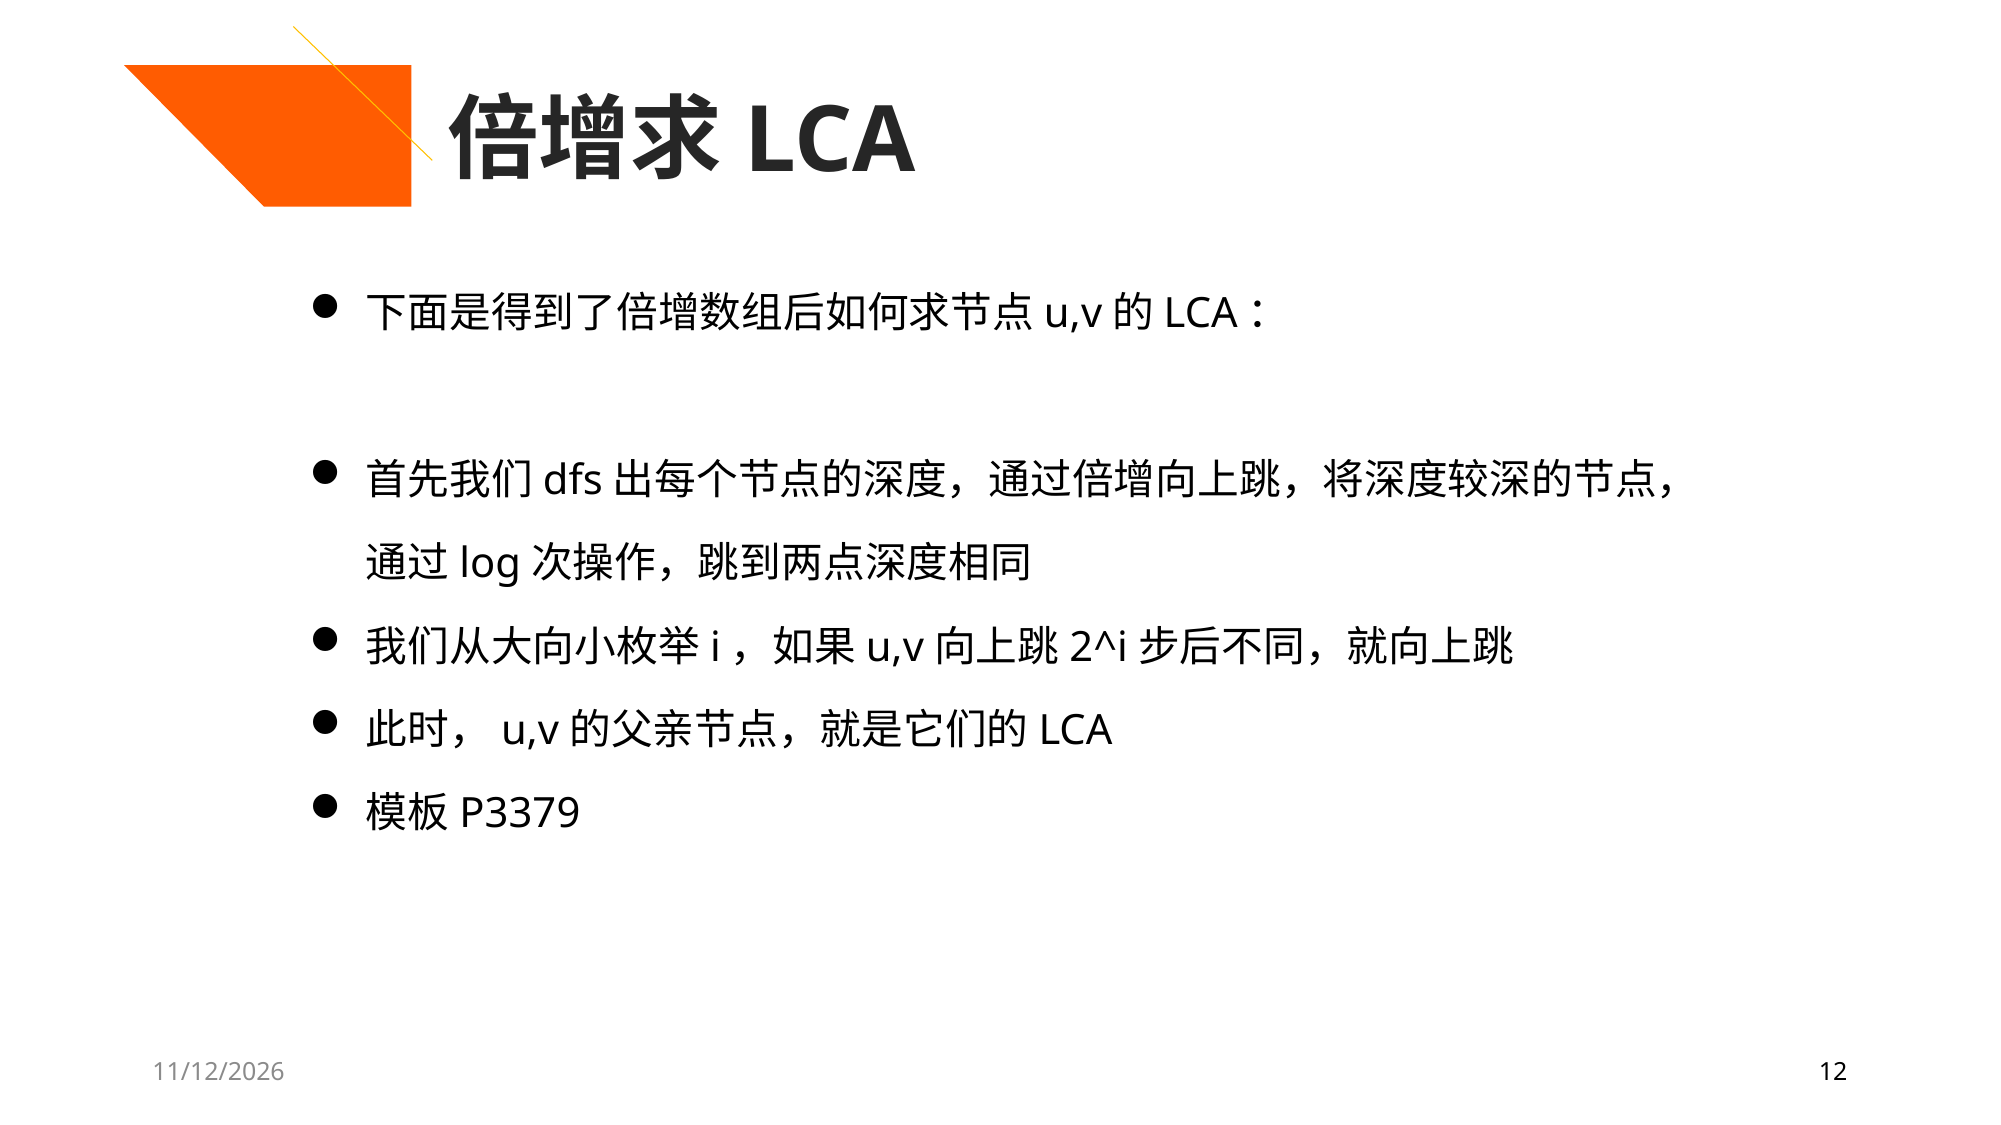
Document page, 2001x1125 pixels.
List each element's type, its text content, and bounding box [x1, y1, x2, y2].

text_box 下面是得到了倍增数组后如何求节点u,v的LCA： 首先我们dfs出每个节点的深度，通过倍增向上跳，将深度较深的节点，通过log次操作，跳到两点深度相同 我们从大向小枚举i，如果u,v向上跳2^i步后不同，就向上跳 此时，u,v的父亲节点，就是它们的LCA 模板P3379 [294, 245, 1706, 844]
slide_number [137, 1042, 588, 1103]
text_box 倍增求LCA [433, 72, 1617, 198]
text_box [124, 26, 433, 207]
slide_number 12 [1412, 1042, 1863, 1103]
